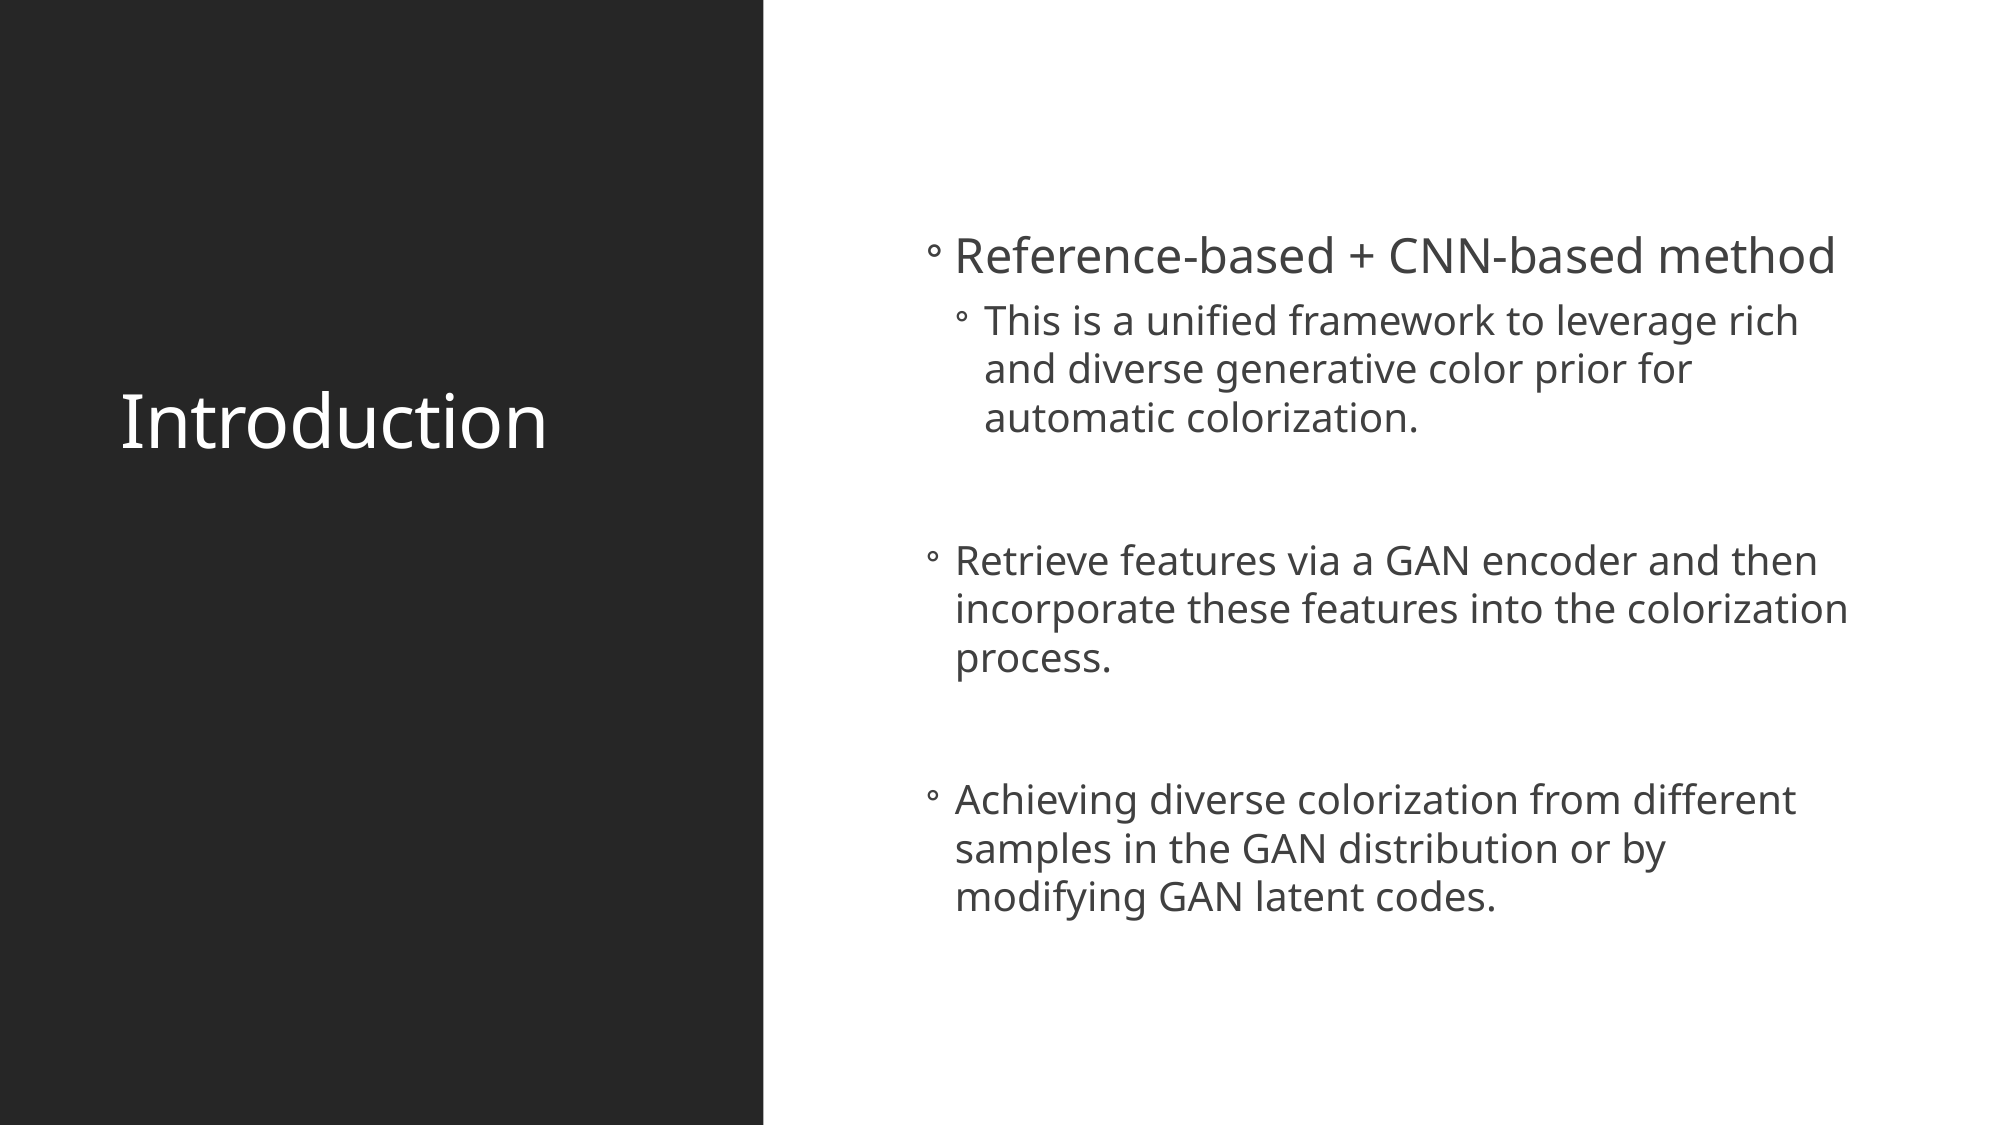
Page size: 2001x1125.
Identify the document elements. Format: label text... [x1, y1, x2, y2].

list Reference-based + CNN-based method This is a unified framework to leverage rich and diverse generative color prior for automatic colorization. Retrieve features via a GAN encoder and then incorporate these features into the colorization process. Achieving diverse colorization from different samples in the GAN distribution or by modifying GAN latent codes. [893, 217, 1867, 977]
title Introduction [105, 128, 683, 473]
